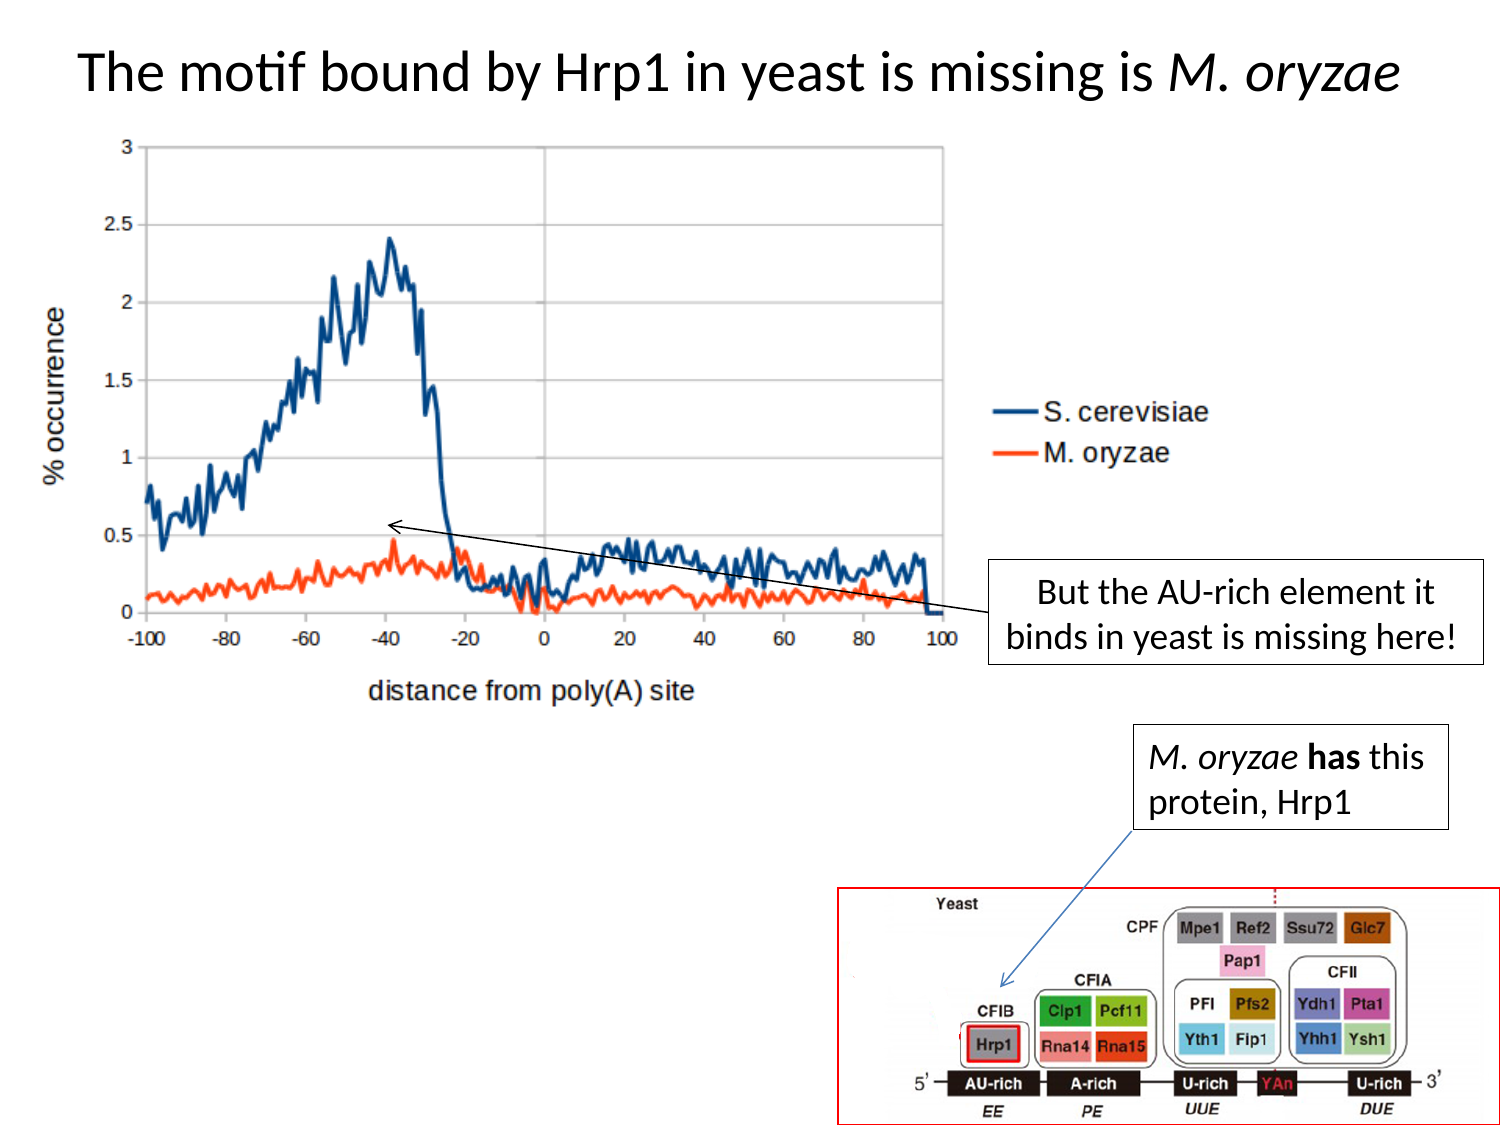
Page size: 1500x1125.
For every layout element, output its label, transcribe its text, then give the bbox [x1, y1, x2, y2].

text_box But the AU-rich element it binds in yeast is missing here! [1229, 559, 1484, 665]
picture [837, 887, 1500, 1125]
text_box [999, 830, 1132, 988]
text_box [387, 524, 989, 613]
text_box The motif bound by Hrp1 in yeast is missing is M. oryzae [62, 25, 1450, 111]
text_box M. oryzae has this protein, Hrp1 [1133, 724, 1449, 830]
picture [9, 129, 1226, 713]
